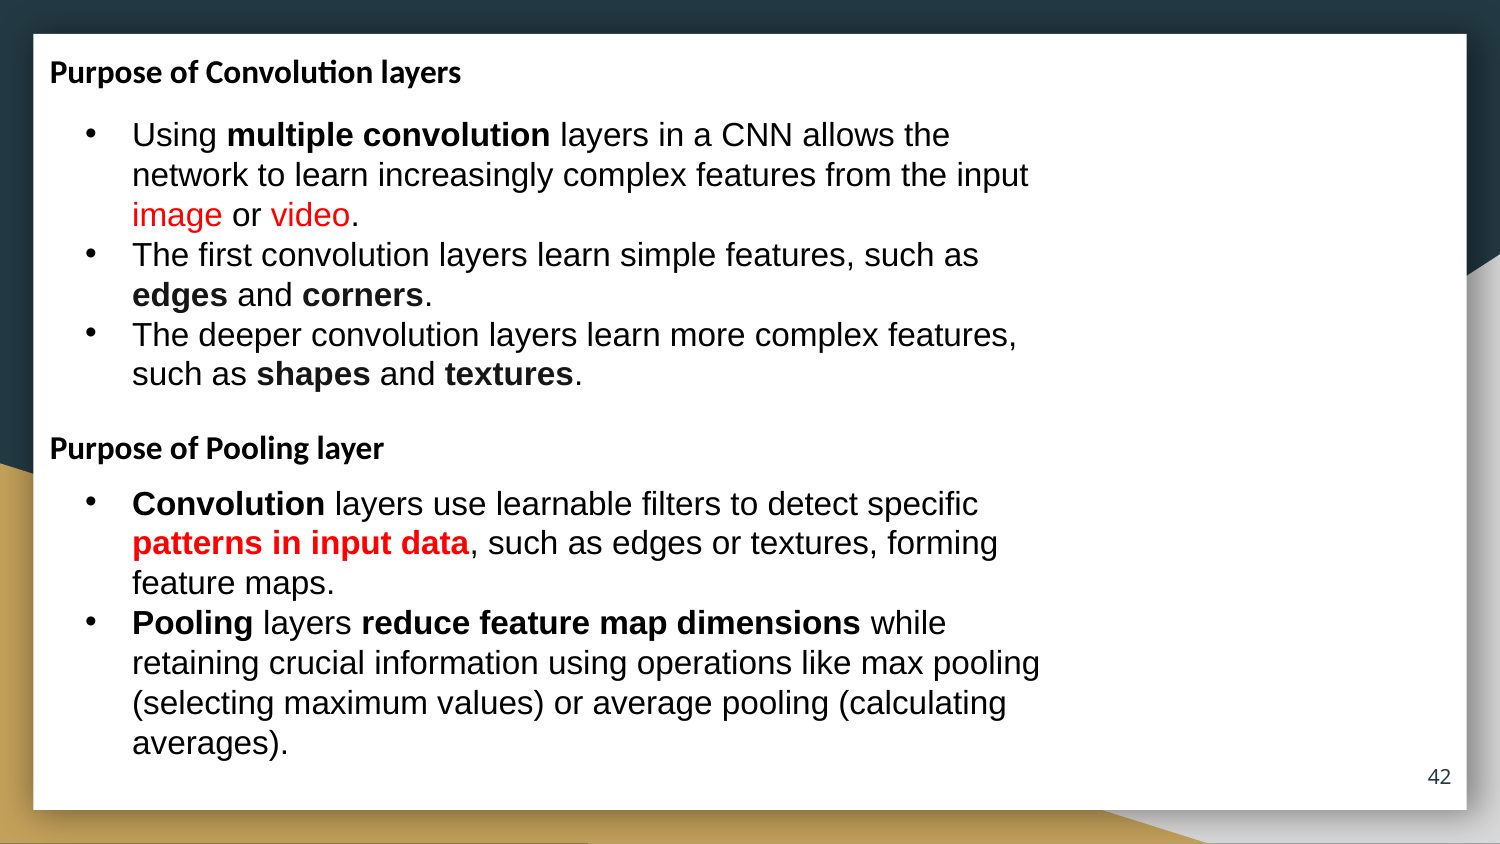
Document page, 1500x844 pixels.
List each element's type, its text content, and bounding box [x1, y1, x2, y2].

text_box Convolution layers use learnable filters to detect specific patterns in input data, such as edges or textures, forming feature maps. Pooling layers reduce feature map dimensions while retaining crucial information using operations like max pooling (selecting maximum values) or average pooling (calculating averages). [70, 474, 1096, 769]
text_box Purpose of Convolution layers [34, 34, 740, 105]
text_box Using multiple convolution layers in a CNN allows the network to learn increasingly complex features from the input image or video. The first convolution layers learn simple features, such as edges and corners. The deeper convolution layers learn more complex features, such as shapes and textures. [70, 105, 1047, 400]
text_box Purpose of Pooling layer [34, 411, 740, 482]
slide_number 42 [1376, 745, 1467, 810]
